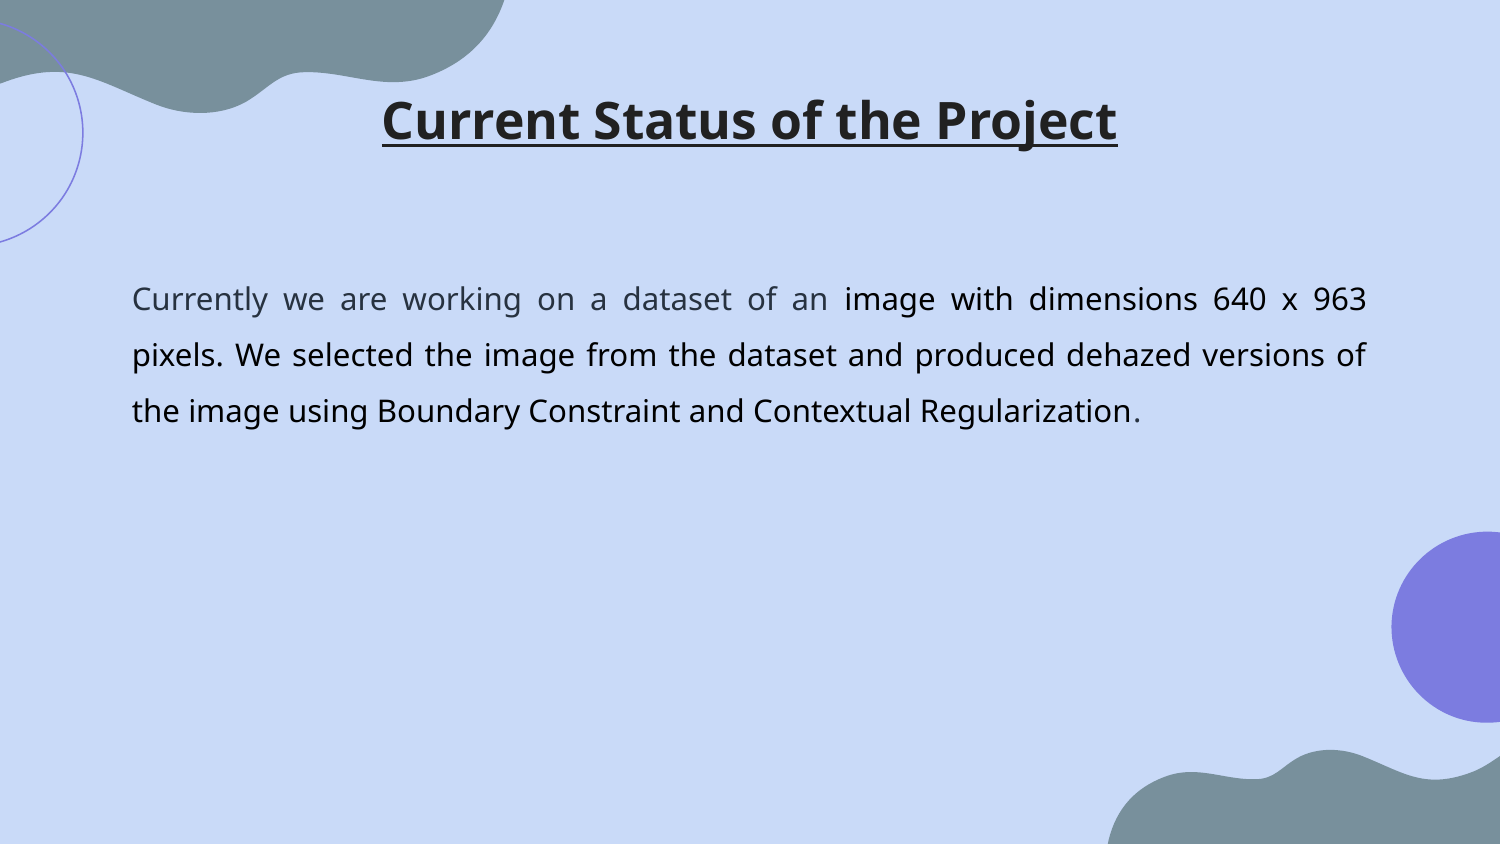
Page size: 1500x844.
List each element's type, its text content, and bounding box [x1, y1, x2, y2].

title Current Status of the Project [116, 72, 1383, 167]
text_box Currently we are working on a dataset of an image with dimensions 640 x 963 pixels. We selected the image from the dataset and produced dehazed versions of the image using Boundary Constraint and Contextual Regularization. [116, 245, 1383, 444]
